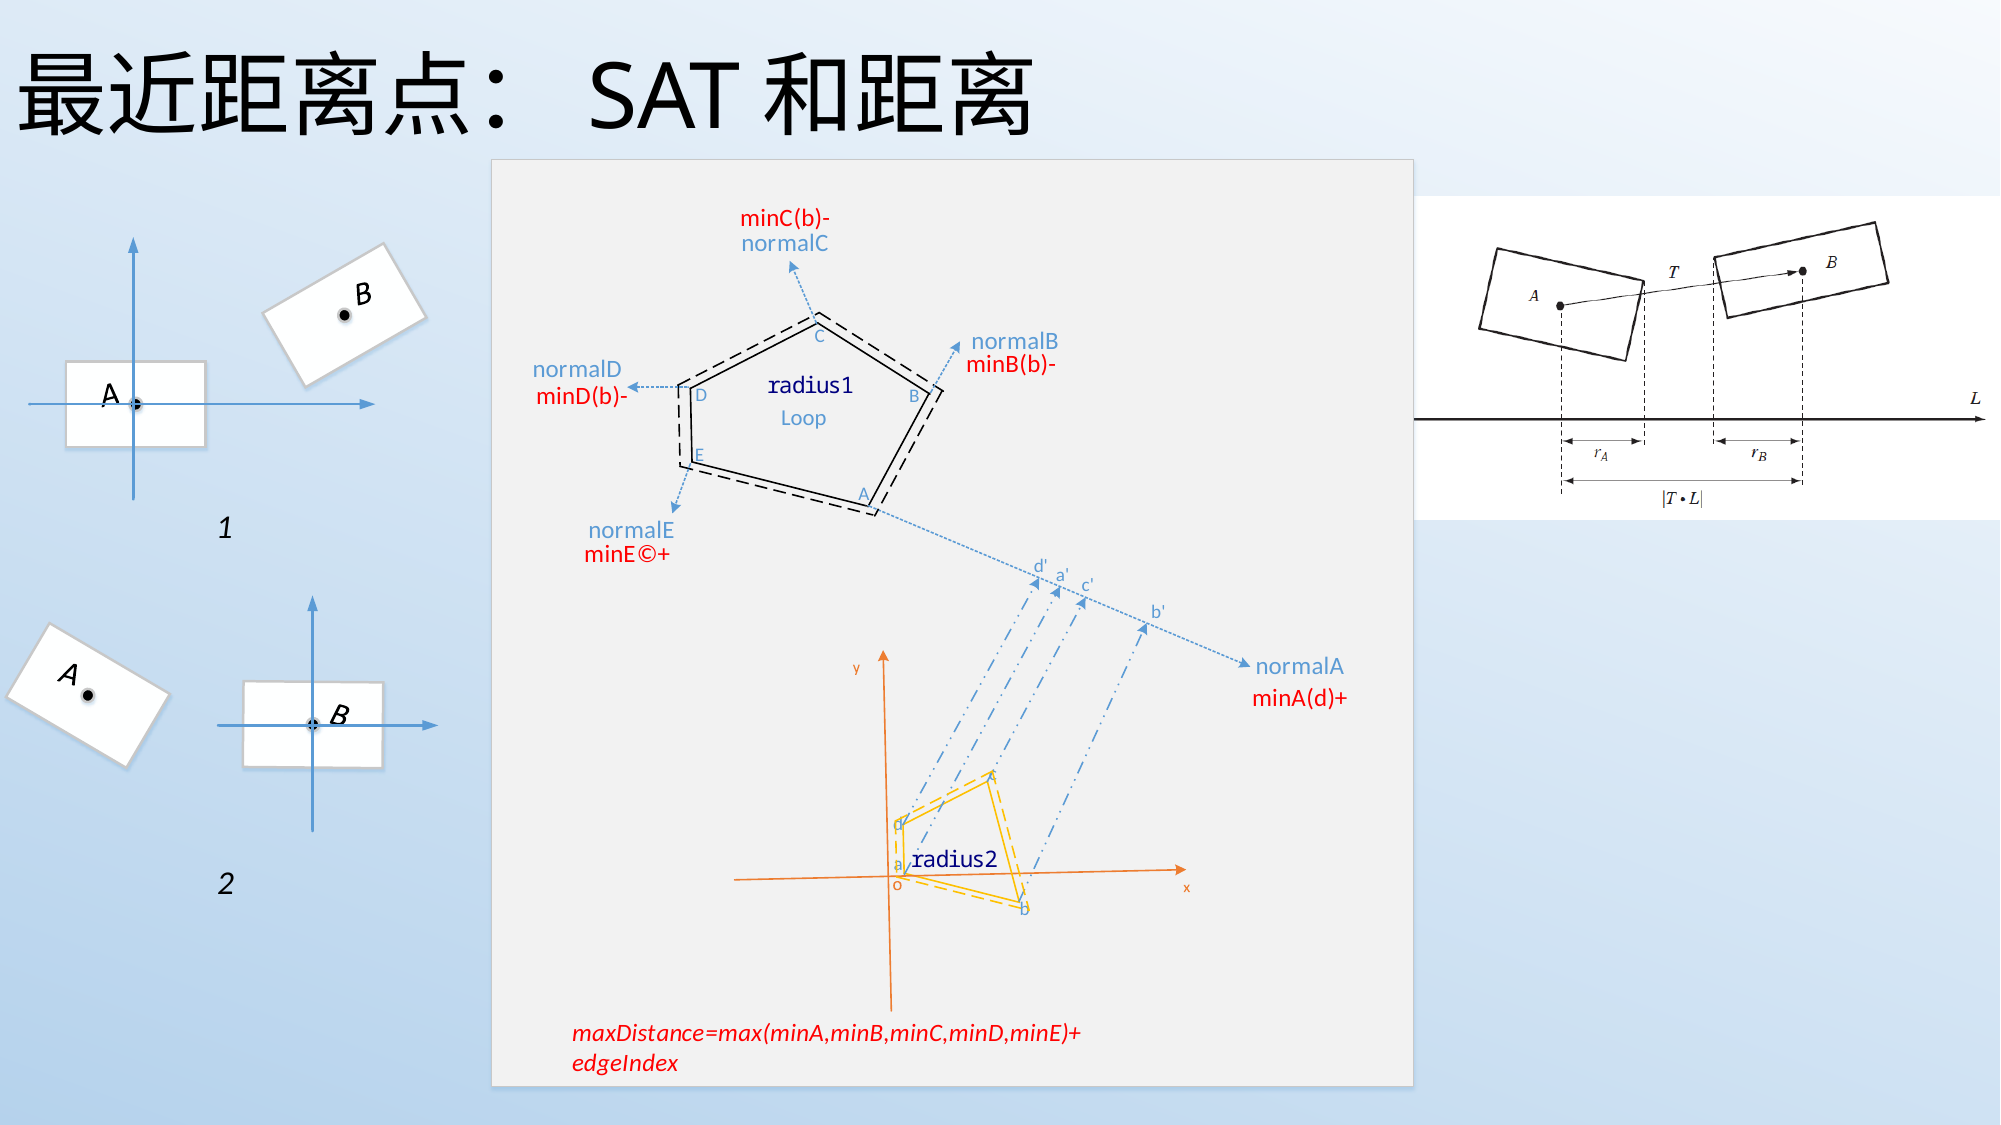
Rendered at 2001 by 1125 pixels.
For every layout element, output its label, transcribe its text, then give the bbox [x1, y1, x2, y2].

picture [0, 155, 2000, 1095]
title 最近距离点：SAT和距离 [0, 0, 1653, 195]
